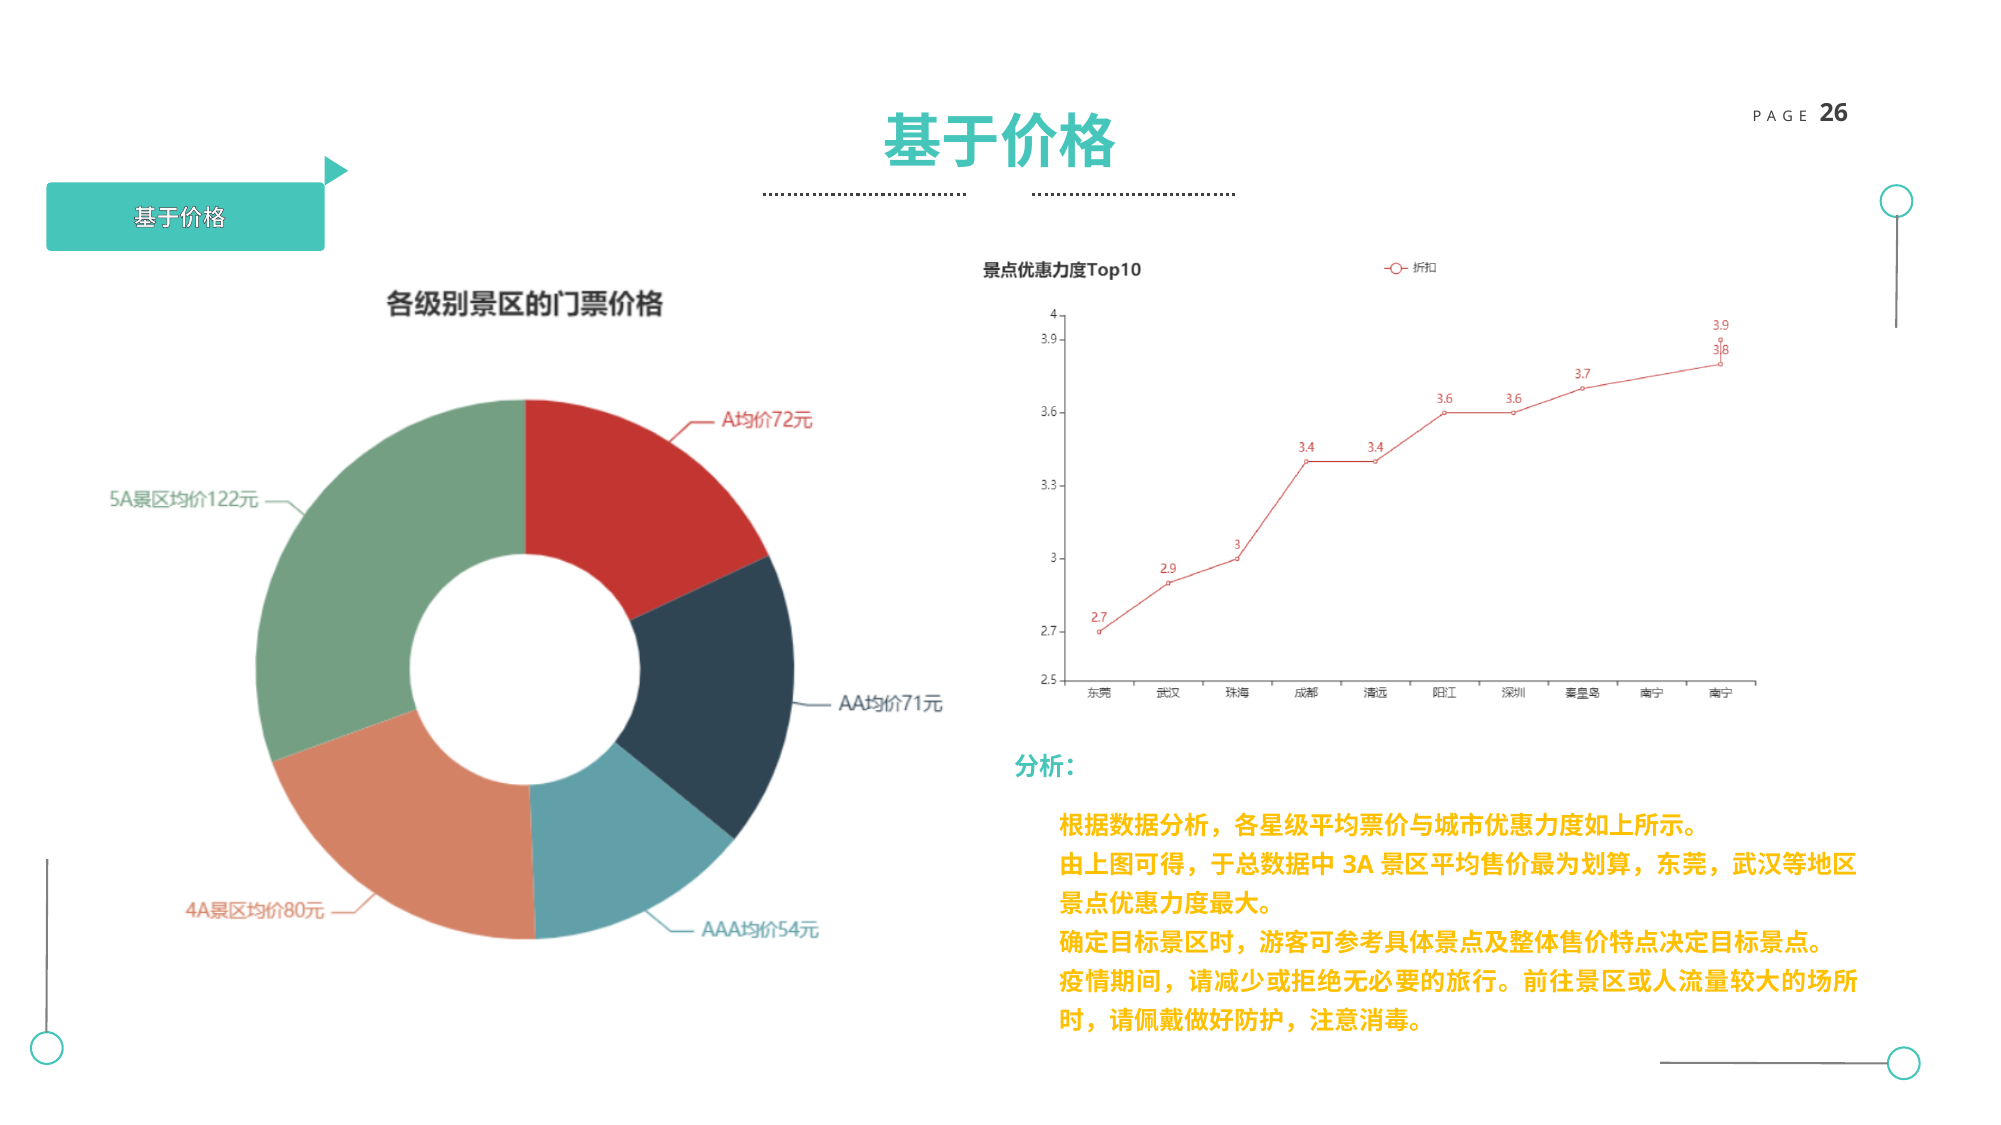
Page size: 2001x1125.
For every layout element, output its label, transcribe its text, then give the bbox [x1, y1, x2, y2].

text_box 基于价格 [868, 96, 1132, 182]
text_box [29, 1031, 64, 1065]
text_box [1879, 184, 1914, 218]
text_box [45, 181, 326, 253]
text_box [323, 154, 351, 188]
text_box 基于价格 [76, 195, 283, 238]
picture [74, 254, 1785, 1042]
text_box [1887, 1046, 1921, 1081]
text_box 根据数据分析，各星级平均票价与城市优惠力度如上所示。 由上图可得，于总数据中3A景区平均售价最为划算，东莞，武汉等地区景点优惠力度最大。 确定目标景区时，游客可参考具体景点及整体售价特点决定目标景点。 疫情期间，请减少或拒绝无必要的旅行。前往景区或人流量较大的场所时，请佩戴做好防护，注意消毒。 [1044, 793, 1873, 1081]
text_box 分析： [1018, 743, 1105, 789]
